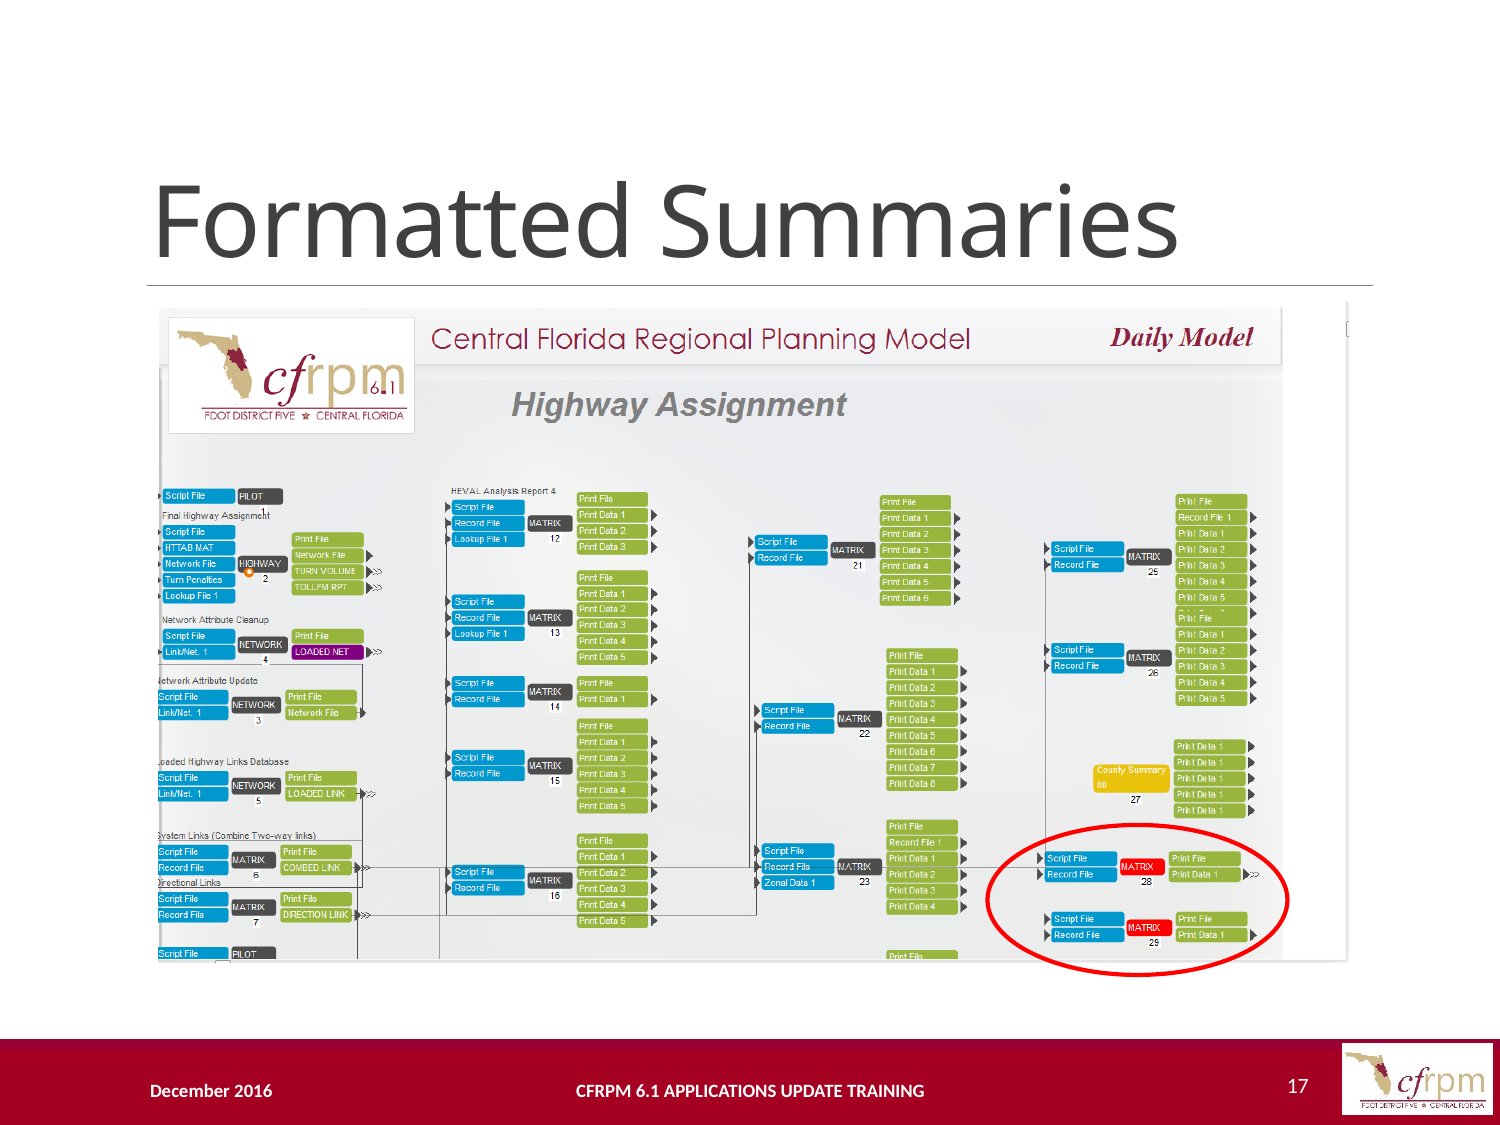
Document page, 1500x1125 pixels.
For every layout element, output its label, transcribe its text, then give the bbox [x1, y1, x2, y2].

slide_number 17 [1162, 1055, 1324, 1115]
text_box [1082, 971, 1193, 977]
title Formatted Summaries [135, 47, 1373, 285]
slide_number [135, 1059, 440, 1120]
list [158, 302, 1349, 964]
picture [1342, 1043, 1493, 1115]
footer CFRPM 6.1 Applications Update Training [453, 1059, 1047, 1120]
